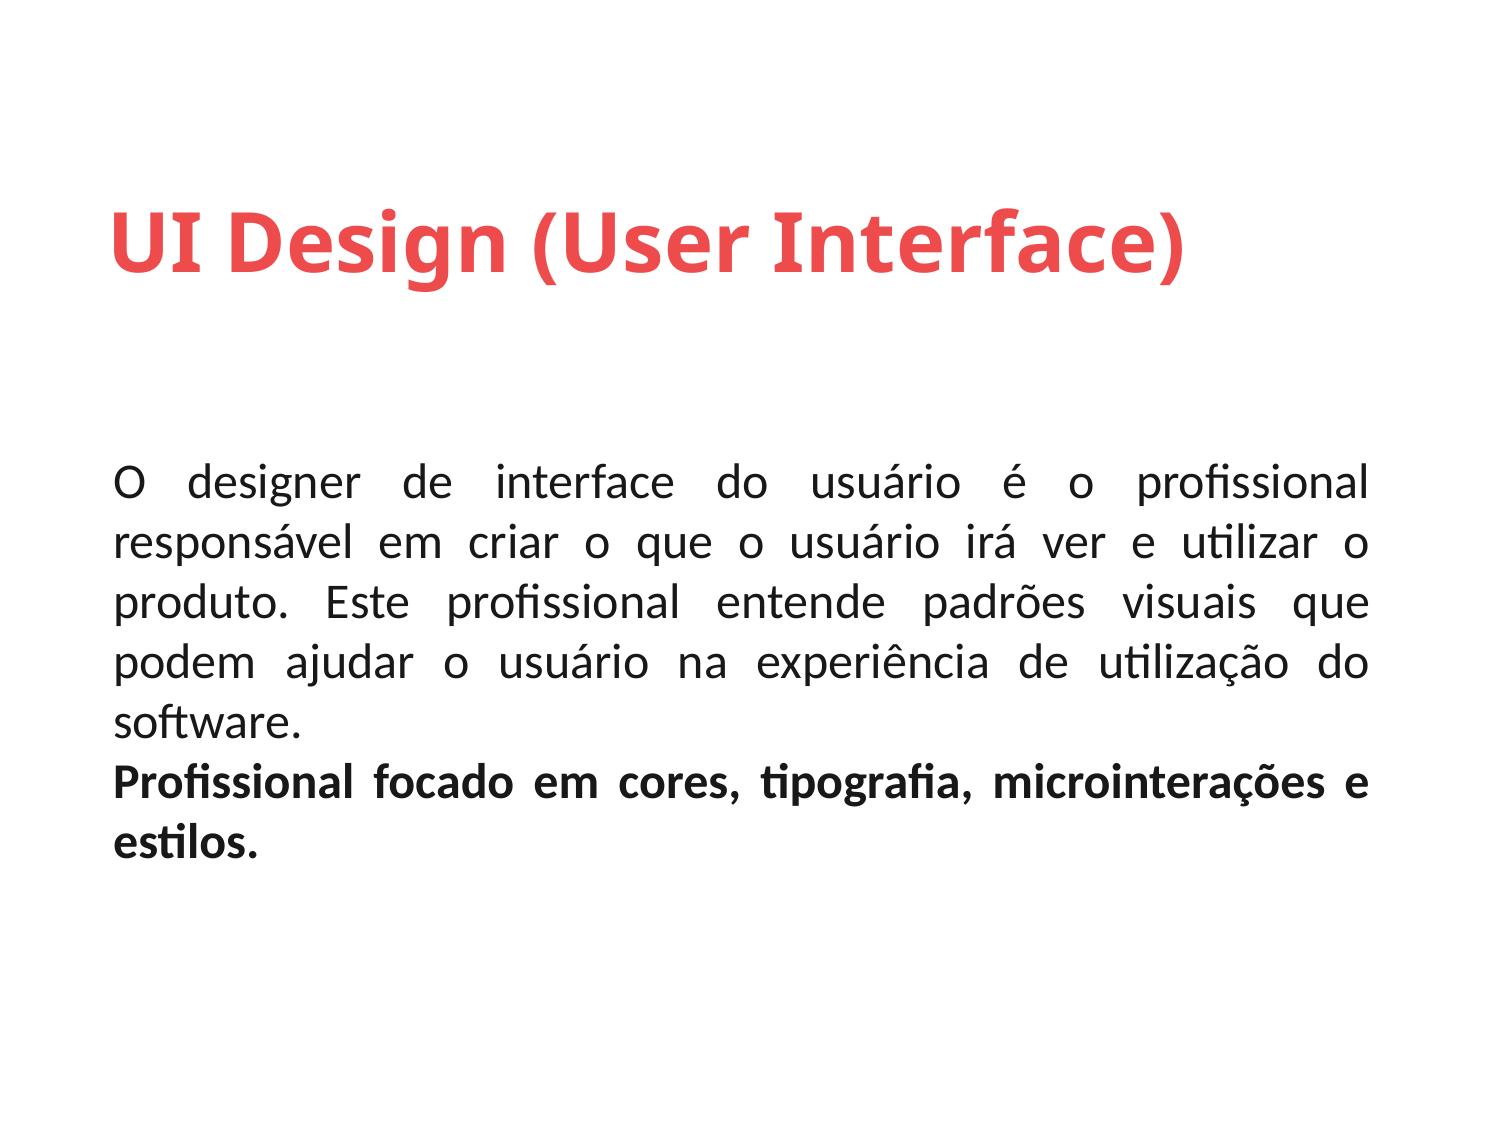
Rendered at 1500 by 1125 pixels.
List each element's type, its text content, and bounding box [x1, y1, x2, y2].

text_box O designer de interface do usuário é o profissional responsável em criar o que o usuário irá ver e utilizar o produto. Este profissional entende padrões visuais que podem ajudar o usuário na experiência de utilização do software. Profissional focado em cores, tipografia, microinterações e estilos. [85, 574, 1386, 742]
text_box UI Design (User Interface) [92, 139, 1309, 324]
text_box [88, 699, 1418, 791]
